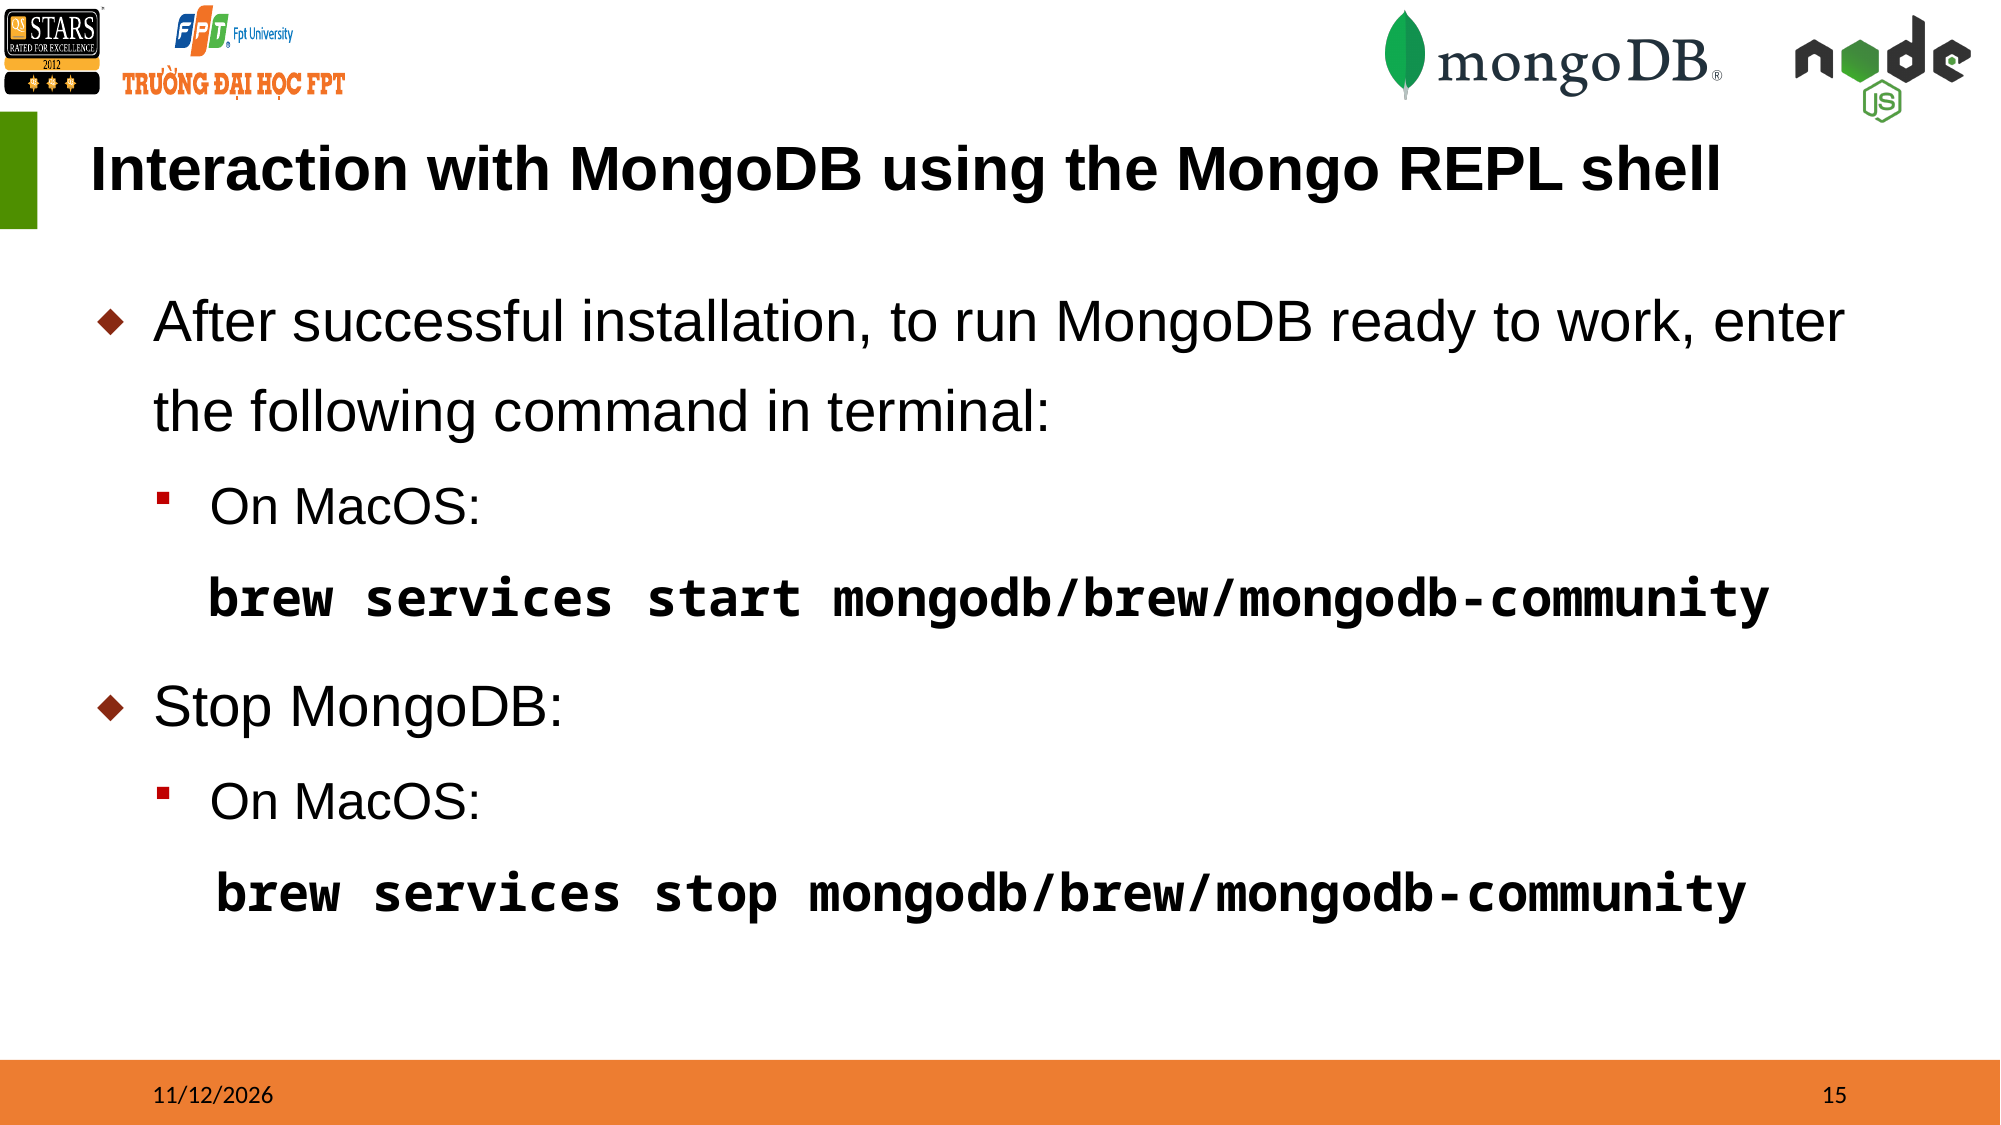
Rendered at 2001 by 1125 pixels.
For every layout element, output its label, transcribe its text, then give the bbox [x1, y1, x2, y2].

title Interaction with MongoDB using the Mongo REPL shell [37, 111, 1978, 230]
picture [1383, 8, 1724, 101]
slide_number 15 [1412, 1063, 1863, 1124]
picture [1766, 0, 2000, 157]
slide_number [137, 1063, 588, 1124]
list After successful installation, to run MongoDB ready to work, enter the following command in terminal: On MacOS: brew services start mongodb/brew/mongodb-community Stop MongoDB: On MacOS: brew services stop mongodb/brew/mongodb-community [82, 254, 1916, 1014]
